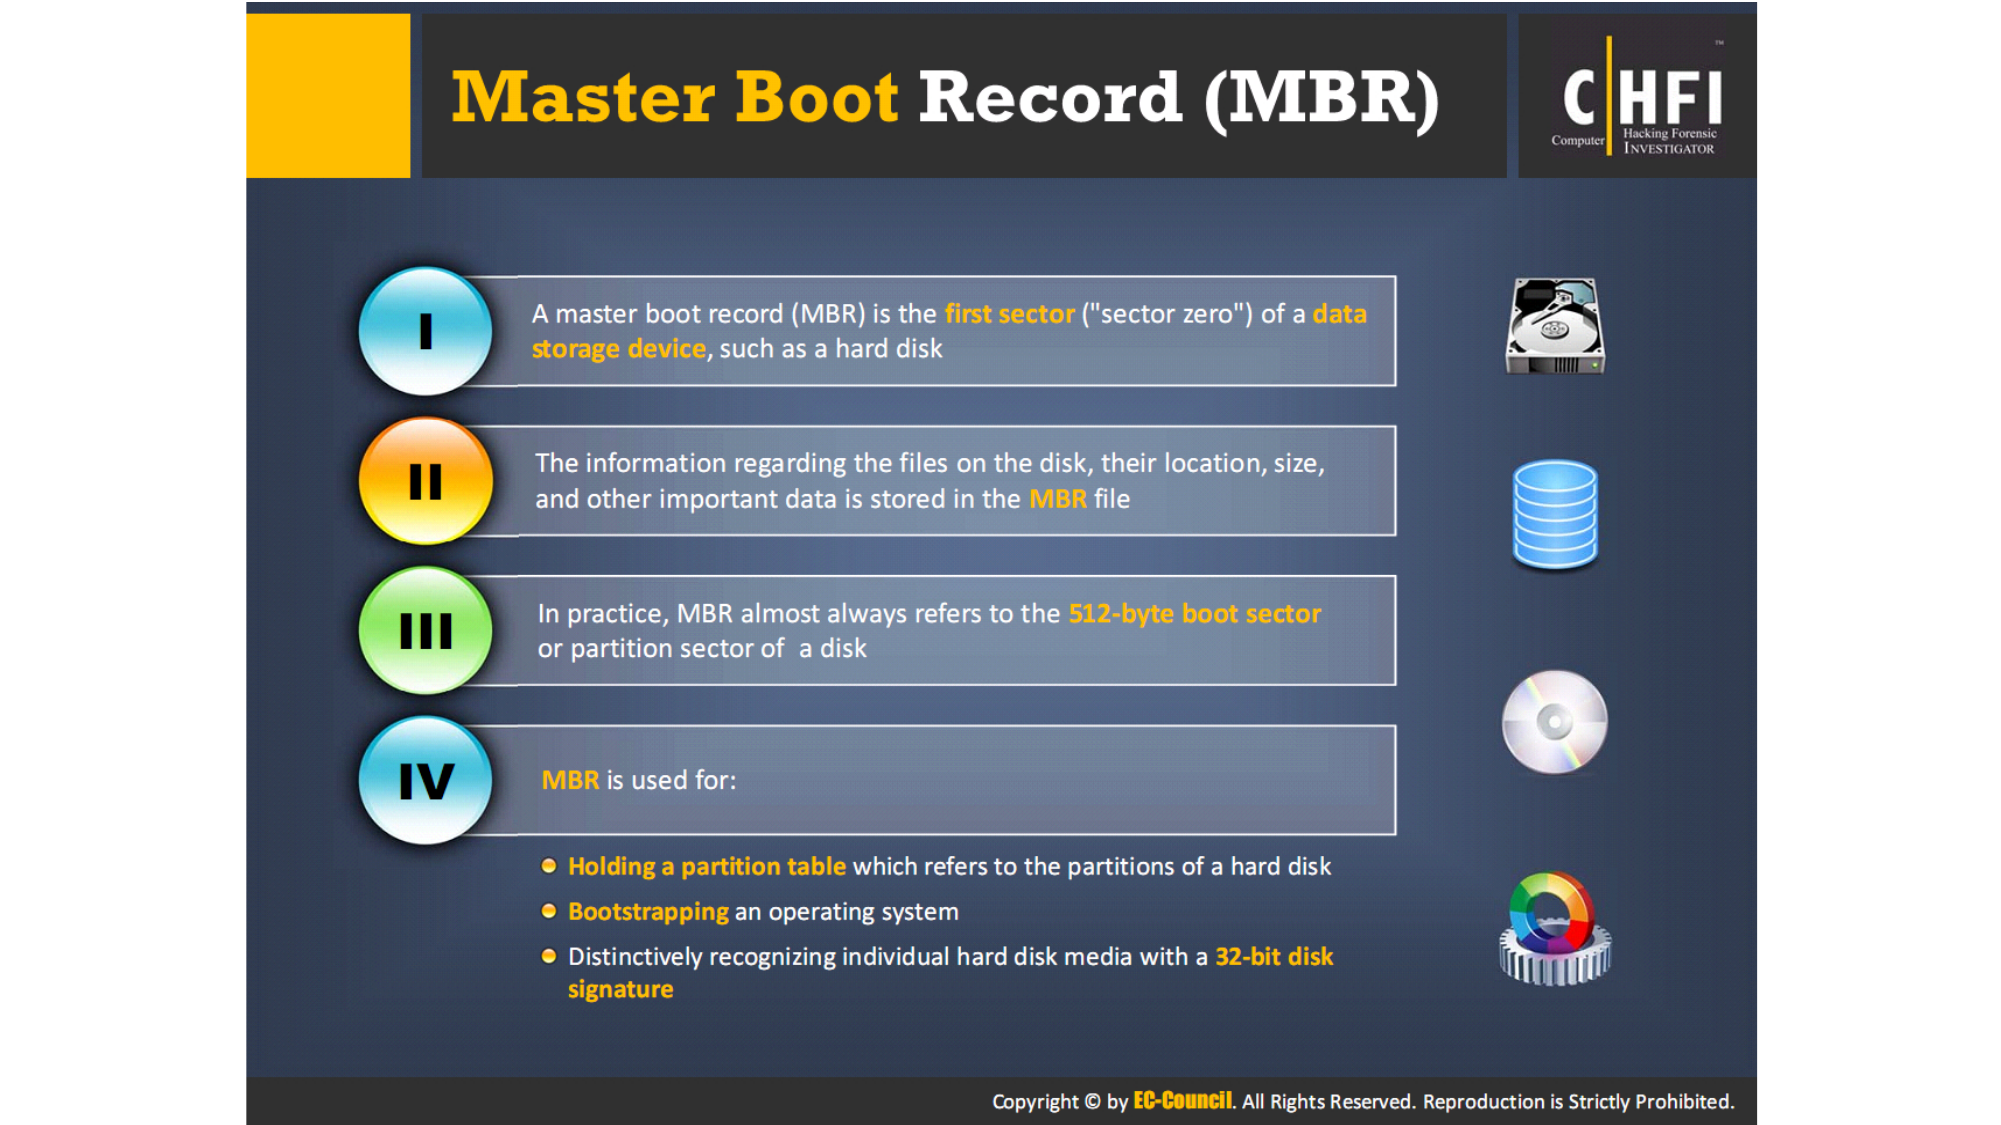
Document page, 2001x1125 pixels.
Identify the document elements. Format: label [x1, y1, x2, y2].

picture [245, 1, 1758, 1125]
